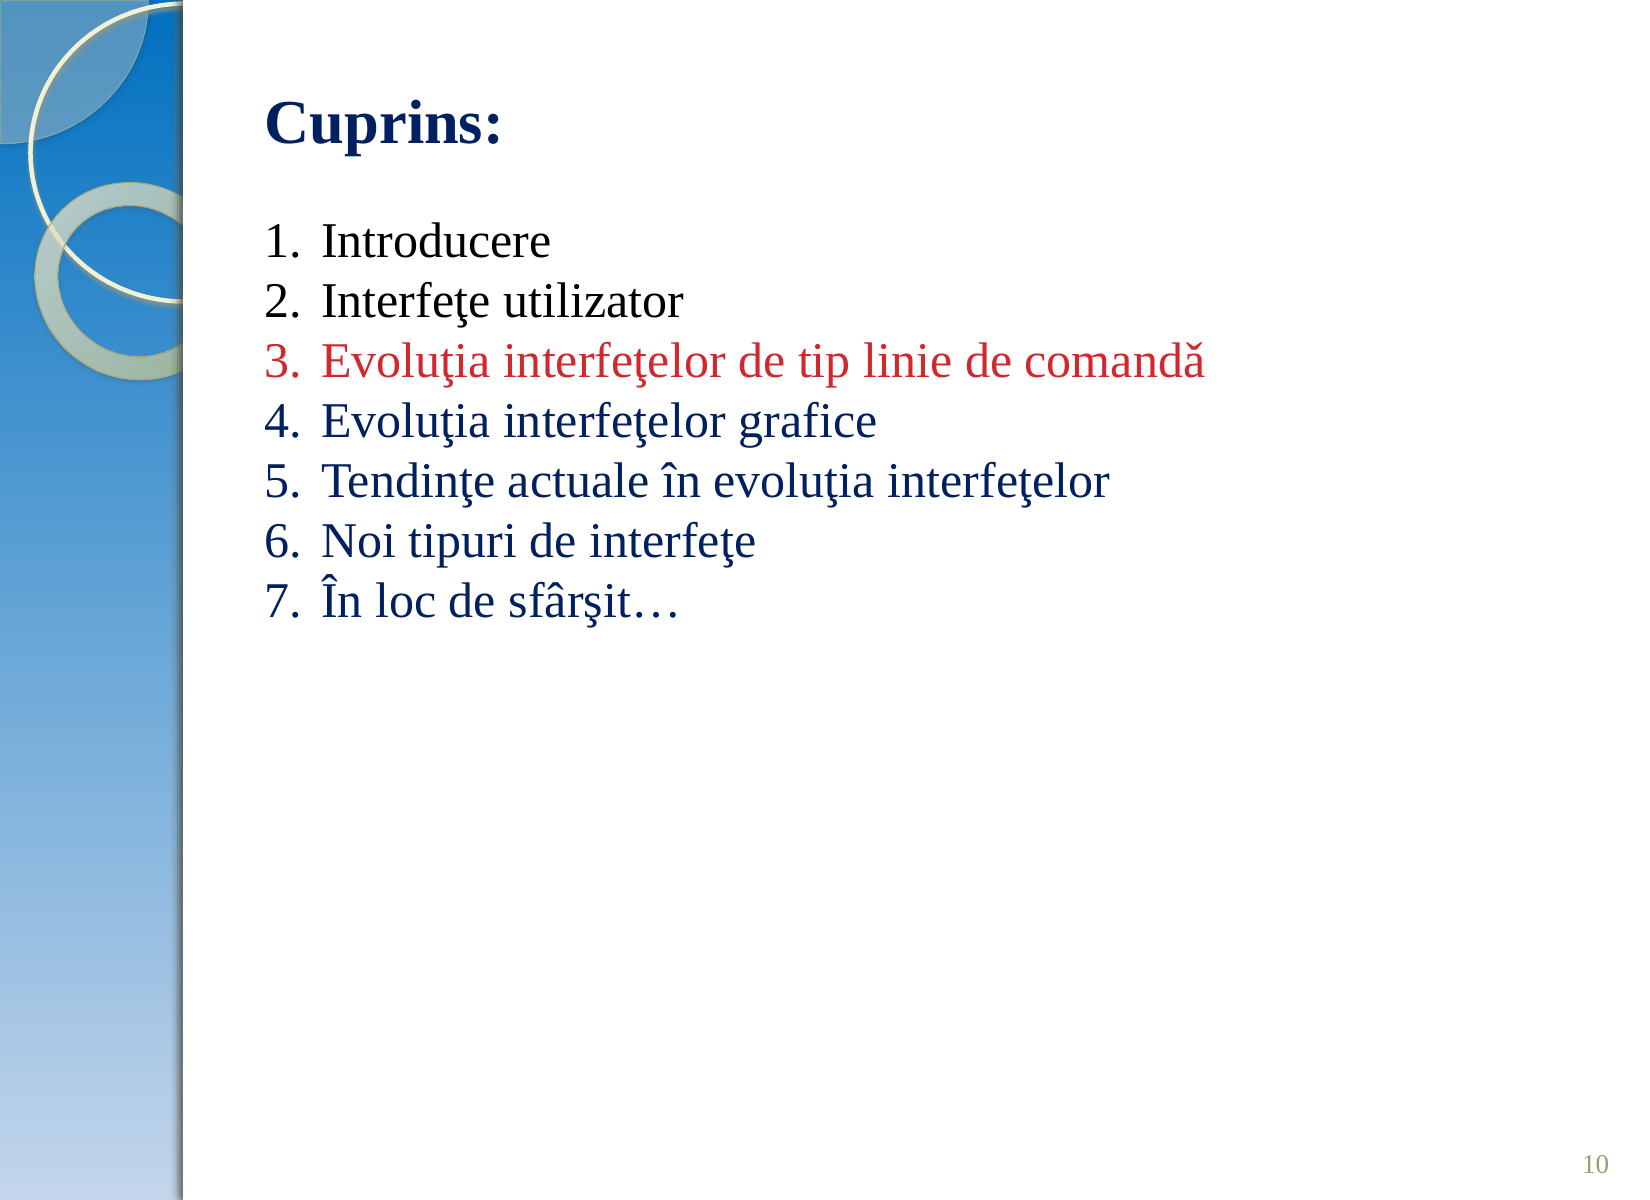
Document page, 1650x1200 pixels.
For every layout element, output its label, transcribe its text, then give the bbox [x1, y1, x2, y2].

slide_number 10 [1554, 1103, 1637, 1187]
text_box Cuprins: [249, 73, 825, 163]
text_box Introducere Interfeţe utilizator Evoluţia interfeţelor de tip linie de comandǎ Evoluţia interfeţelor grafice Tendinţe actuale în evoluţia interfeţelor Noi tipuri de interfeţe În loc de sfârşit… [249, 199, 1313, 680]
